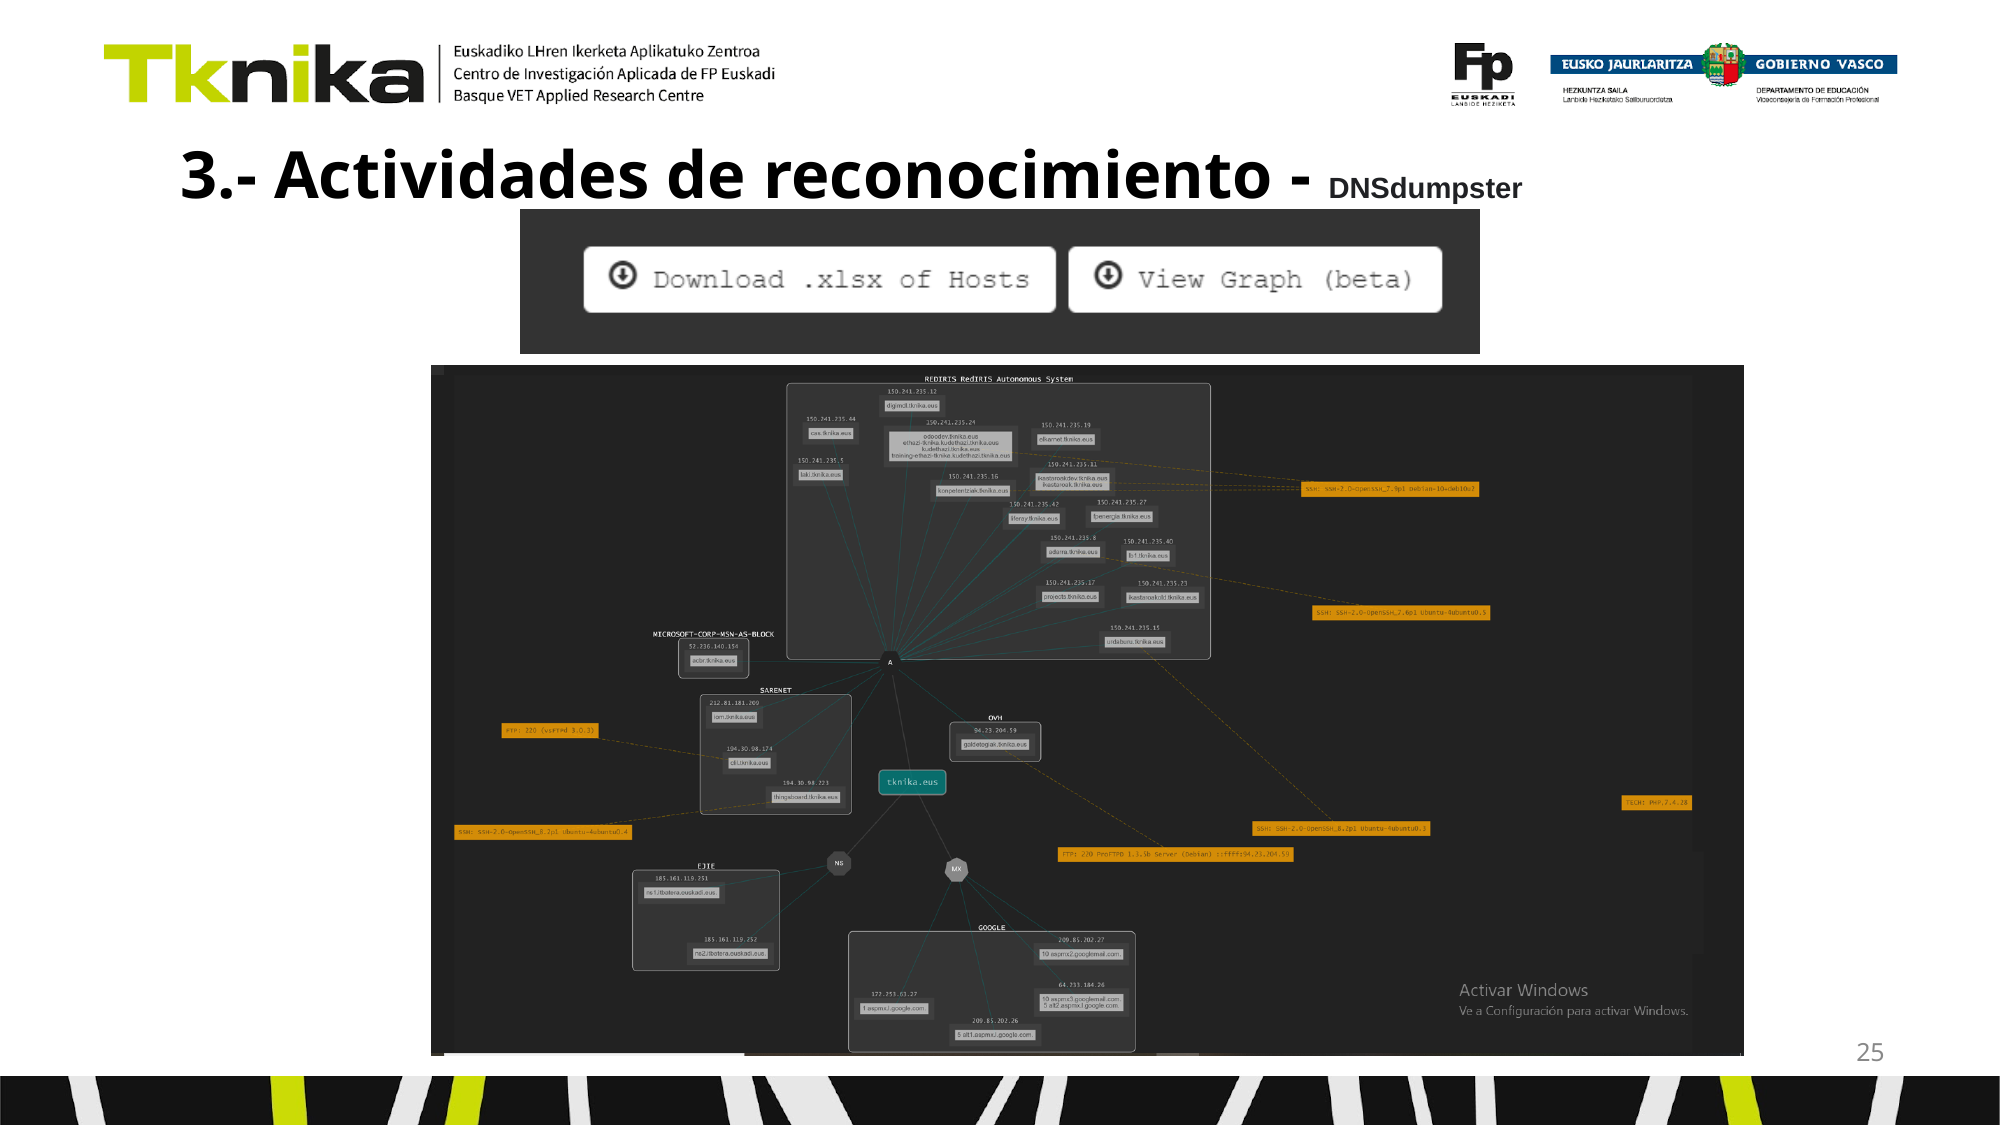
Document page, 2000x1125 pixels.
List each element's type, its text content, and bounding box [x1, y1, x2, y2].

picture [520, 209, 1480, 354]
slide_number ‹#› [1433, 1023, 1900, 1084]
picture [431, 364, 1744, 1057]
title 3.- Actividades de reconocimiento - DNSdumpster [41, 125, 1671, 220]
picture [0, 1076, 2000, 1125]
picture [102, 42, 1898, 106]
